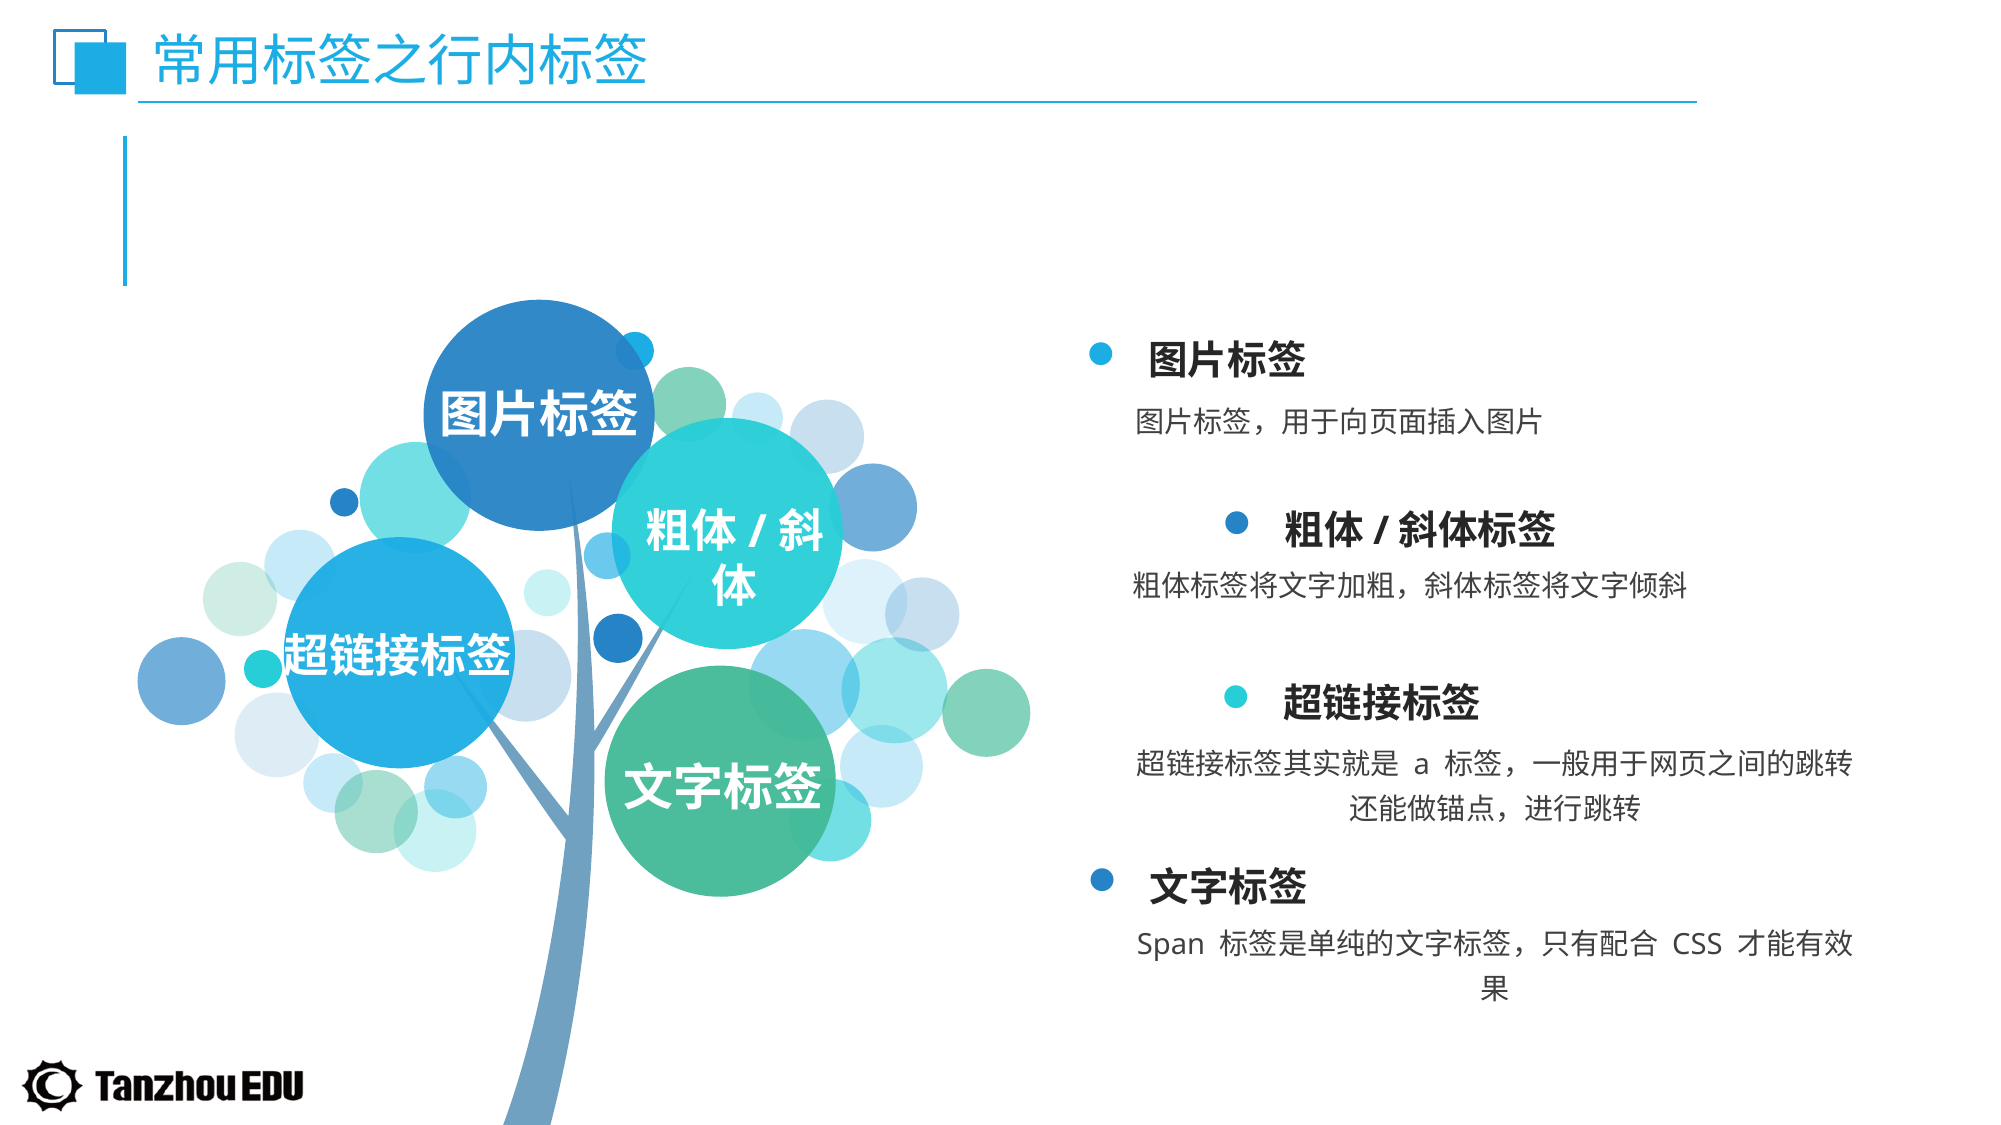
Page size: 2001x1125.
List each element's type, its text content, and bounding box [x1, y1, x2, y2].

text_box [611, 823, 830, 899]
text_box 图片标签，用于向页面插入图片 [1014, 391, 1666, 517]
text_box [302, 751, 362, 815]
text_box [287, 535, 512, 619]
text_box [624, 330, 656, 368]
text_box [489, 526, 662, 1125]
text_box [849, 638, 949, 745]
text_box [834, 462, 919, 553]
text_box [843, 731, 925, 809]
text_box [825, 557, 904, 646]
text_box [358, 440, 471, 545]
text_box 常用标签之行内标签 [141, 34, 732, 90]
text_box 粗体标签将文字加粗，斜体标签将文字倾斜 [1084, 555, 1736, 681]
text_box [610, 501, 615, 532]
text_box [788, 398, 866, 475]
text_box [422, 754, 489, 814]
text_box [608, 664, 833, 748]
text_box [499, 632, 573, 723]
text_box [592, 612, 644, 665]
text_box [810, 787, 873, 863]
text_box [136, 635, 227, 727]
text_box Span 标签是单纯的文字标签，只有配合 CSS 才能有效果 [1104, 913, 1887, 1039]
text_box [659, 365, 728, 435]
text_box 图片标签 [1059, 324, 1622, 391]
text_box 文字标签 [1060, 851, 1624, 917]
text_box [263, 528, 336, 602]
text_box 粗体/斜体 [615, 494, 854, 619]
text_box [522, 568, 573, 618]
text_box [333, 768, 420, 855]
text_box [201, 560, 279, 638]
text_box 超链接标签 [1193, 667, 1757, 733]
text_box [429, 298, 649, 375]
text_box [582, 531, 615, 581]
text_box 超链接标签其实就是 a 标签，一般用于网页之间的跳转 还能做锚点，进行跳转 [1104, 734, 1887, 840]
text_box [328, 486, 360, 518]
text_box [883, 576, 961, 653]
text_box [750, 627, 862, 737]
text_box 粗体/斜体标签 [1195, 494, 1758, 560]
text_box 文字标签 [604, 748, 843, 823]
text_box [617, 416, 838, 494]
text_box [242, 651, 252, 686]
text_box [233, 691, 321, 779]
text_box [730, 391, 785, 429]
text_box [647, 619, 808, 651]
text_box 图片标签 [420, 375, 659, 451]
text_box [397, 787, 478, 874]
text_box 超链接标签 [252, 619, 544, 689]
text_box [427, 451, 643, 533]
text_box [940, 667, 1032, 759]
text_box [288, 689, 511, 770]
picture [2, 1031, 328, 1125]
